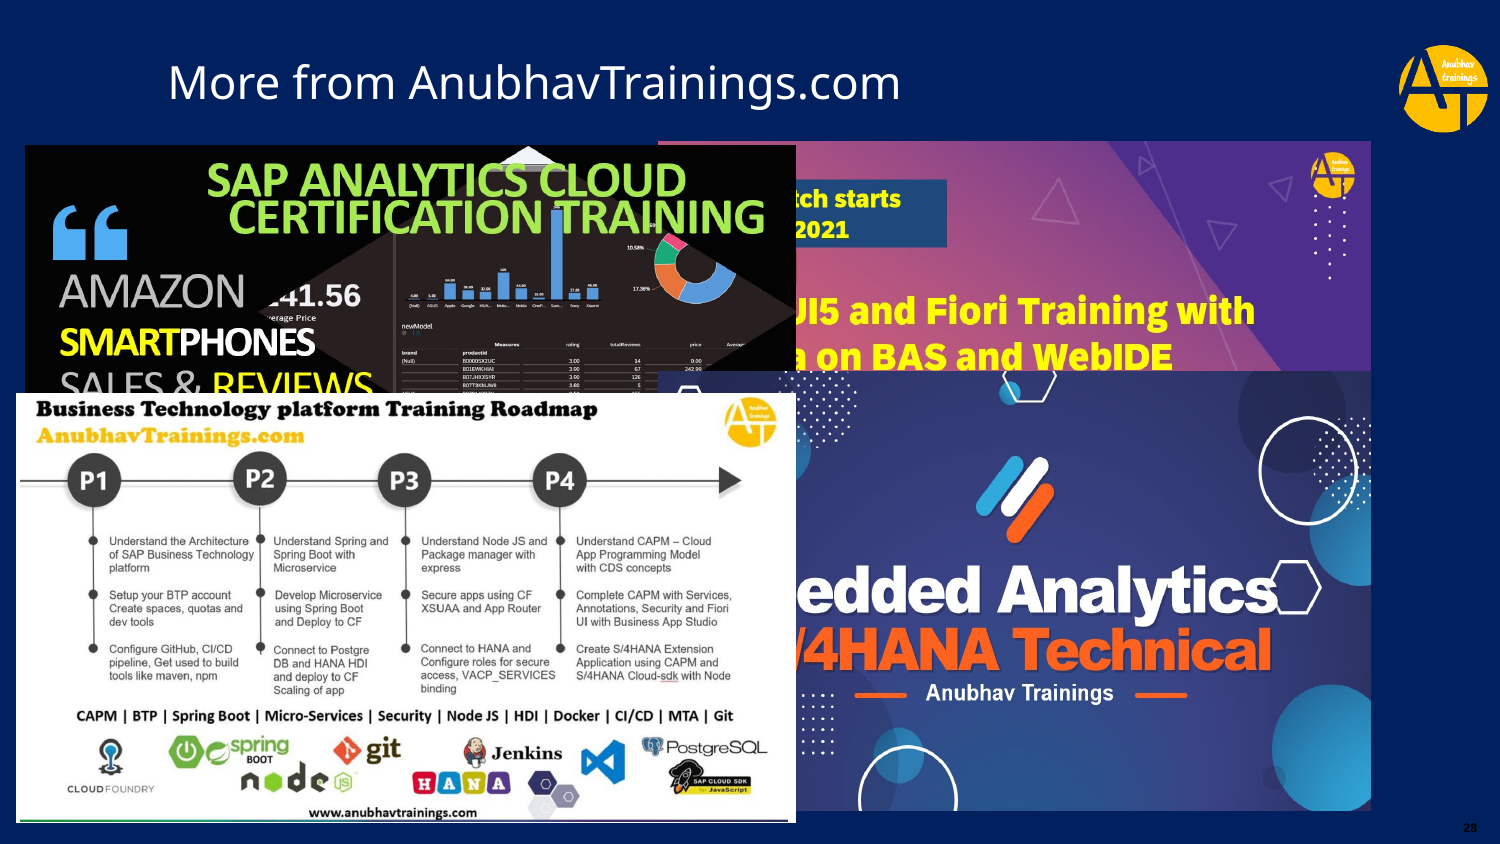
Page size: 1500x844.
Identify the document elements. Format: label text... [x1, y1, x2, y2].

picture [1390, 39, 1493, 140]
text_box More from AnubhavTrainings.com [156, 48, 1303, 115]
picture [16, 140, 1371, 823]
